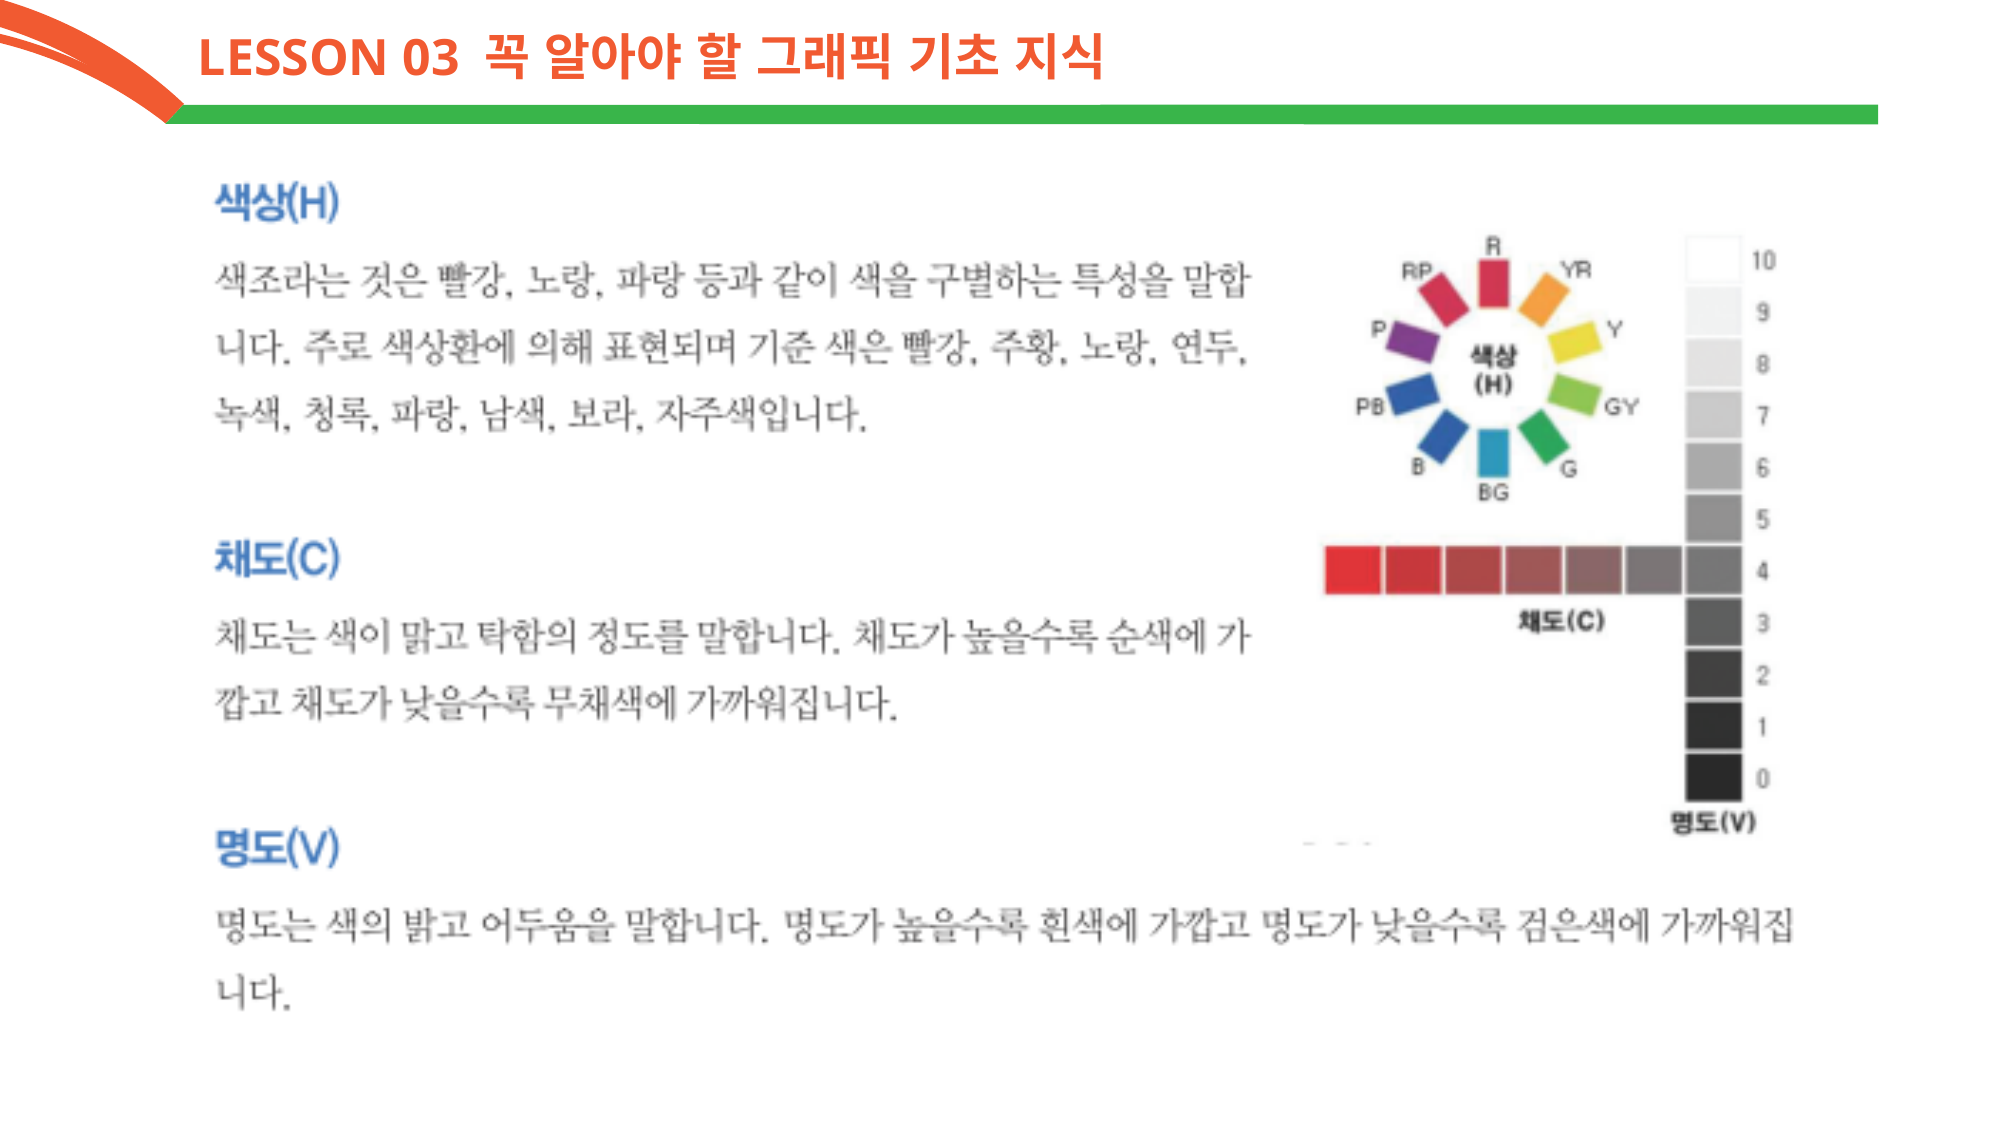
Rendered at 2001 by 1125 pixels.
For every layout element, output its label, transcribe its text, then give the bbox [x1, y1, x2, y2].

title LESSON 03 꼭 알아야 할 그래픽 기초 지식 [183, 24, 1836, 95]
picture [205, 165, 1811, 1077]
